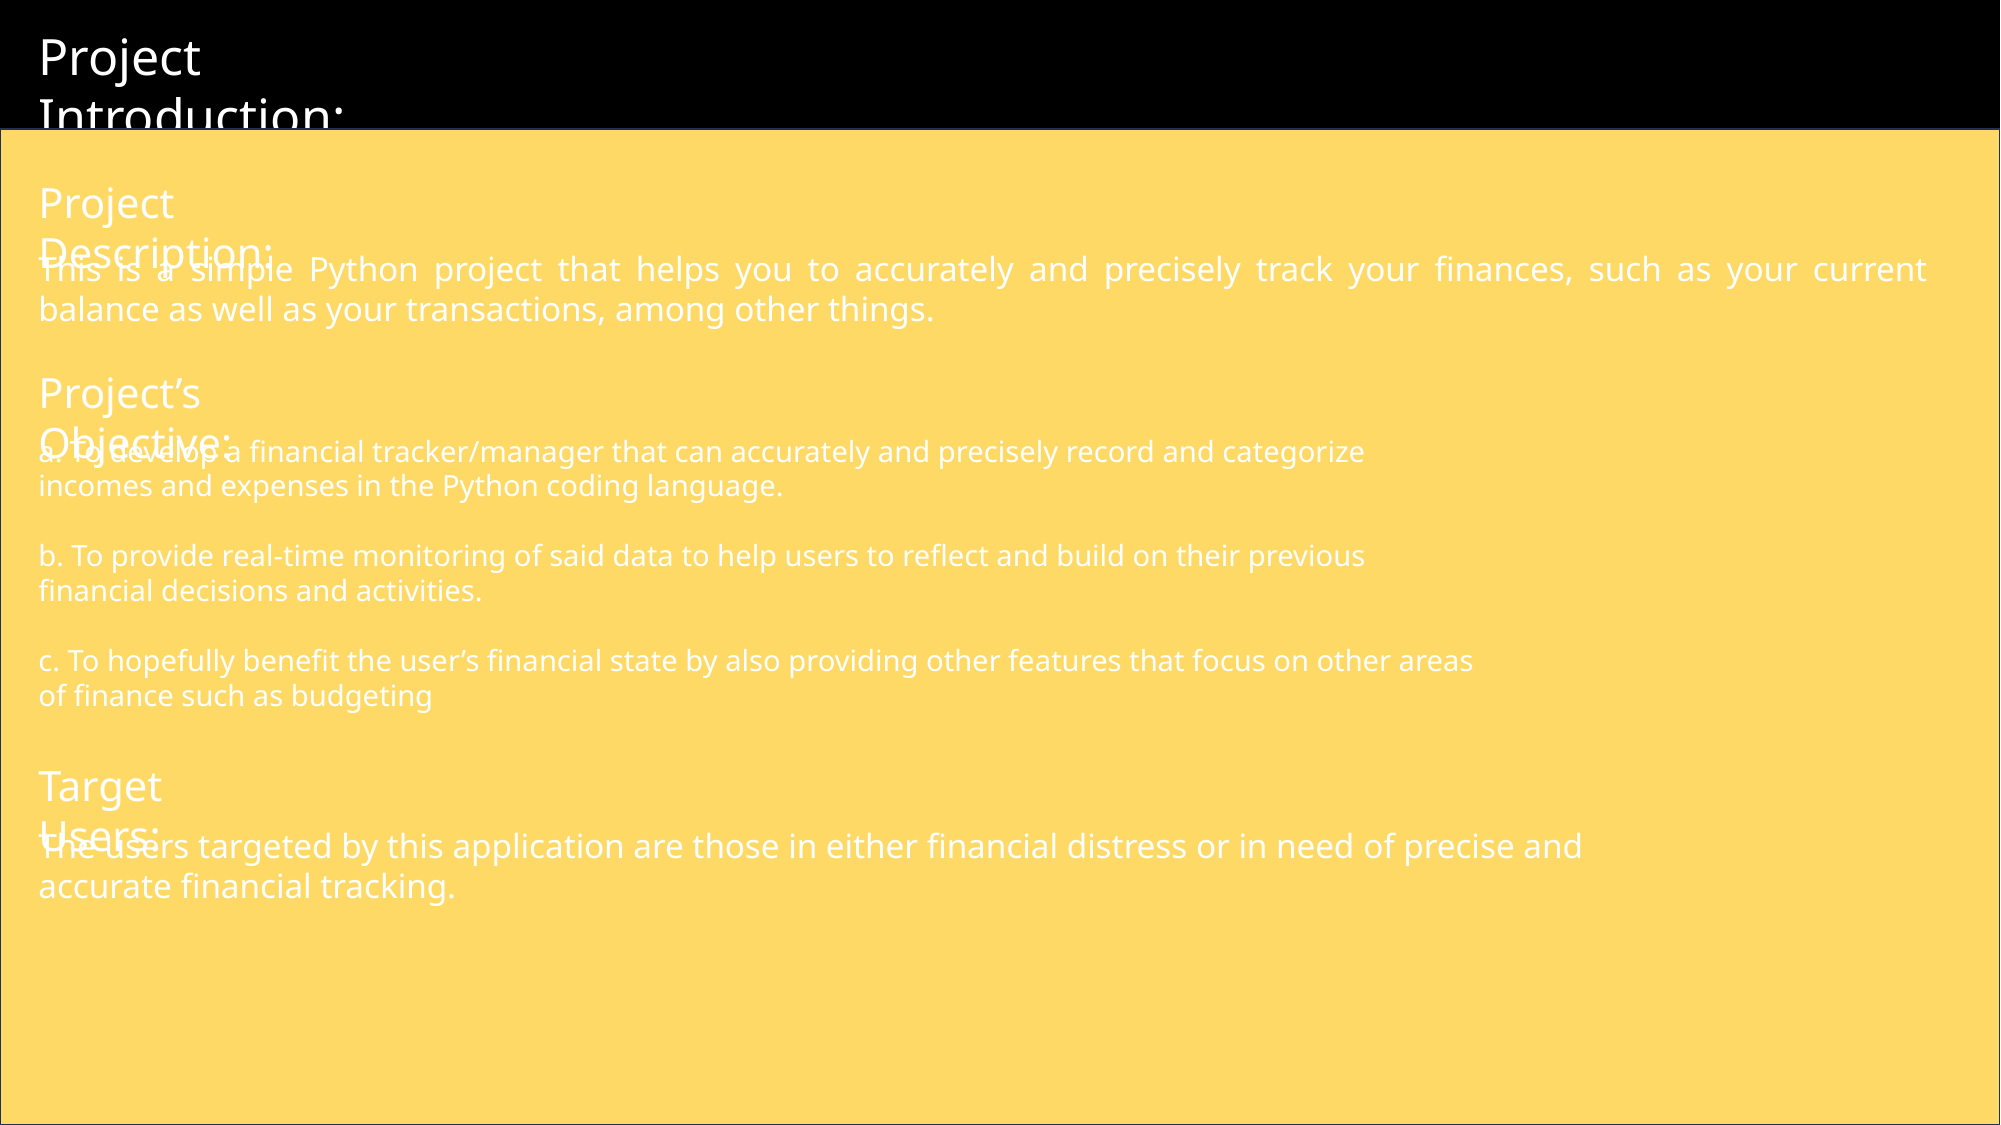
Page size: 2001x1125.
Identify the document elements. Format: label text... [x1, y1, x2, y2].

text_box [0, 128, 2000, 1125]
text_box a. To develop a financial tracker/manager that can accurately and precisely record and categorize incomes and expenses in the Python coding language. b. To provide real-time monitoring of said data to help users to reflect and build on their previous financial decisions and activities. c. To hopefully benefit the user’s financial state by also providing other features that focus on other areas of finance such as budgeting [23, 425, 1502, 720]
text_box [0, 0, 2000, 128]
text_box Target Users: [23, 752, 270, 818]
text_box Project Description: [23, 169, 374, 240]
text_box This is a simple Python project that helps you to accurately and precisely track your finances, such as your current balance as well as your transactions, among other things. [23, 240, 1946, 336]
text_box Project Introduction: [23, 18, 452, 128]
text_box The users targeted by this application are those in either financial distress or in need of precise and accurate financial tracking. [23, 818, 1738, 913]
text_box Project’s Objective: [23, 359, 369, 425]
